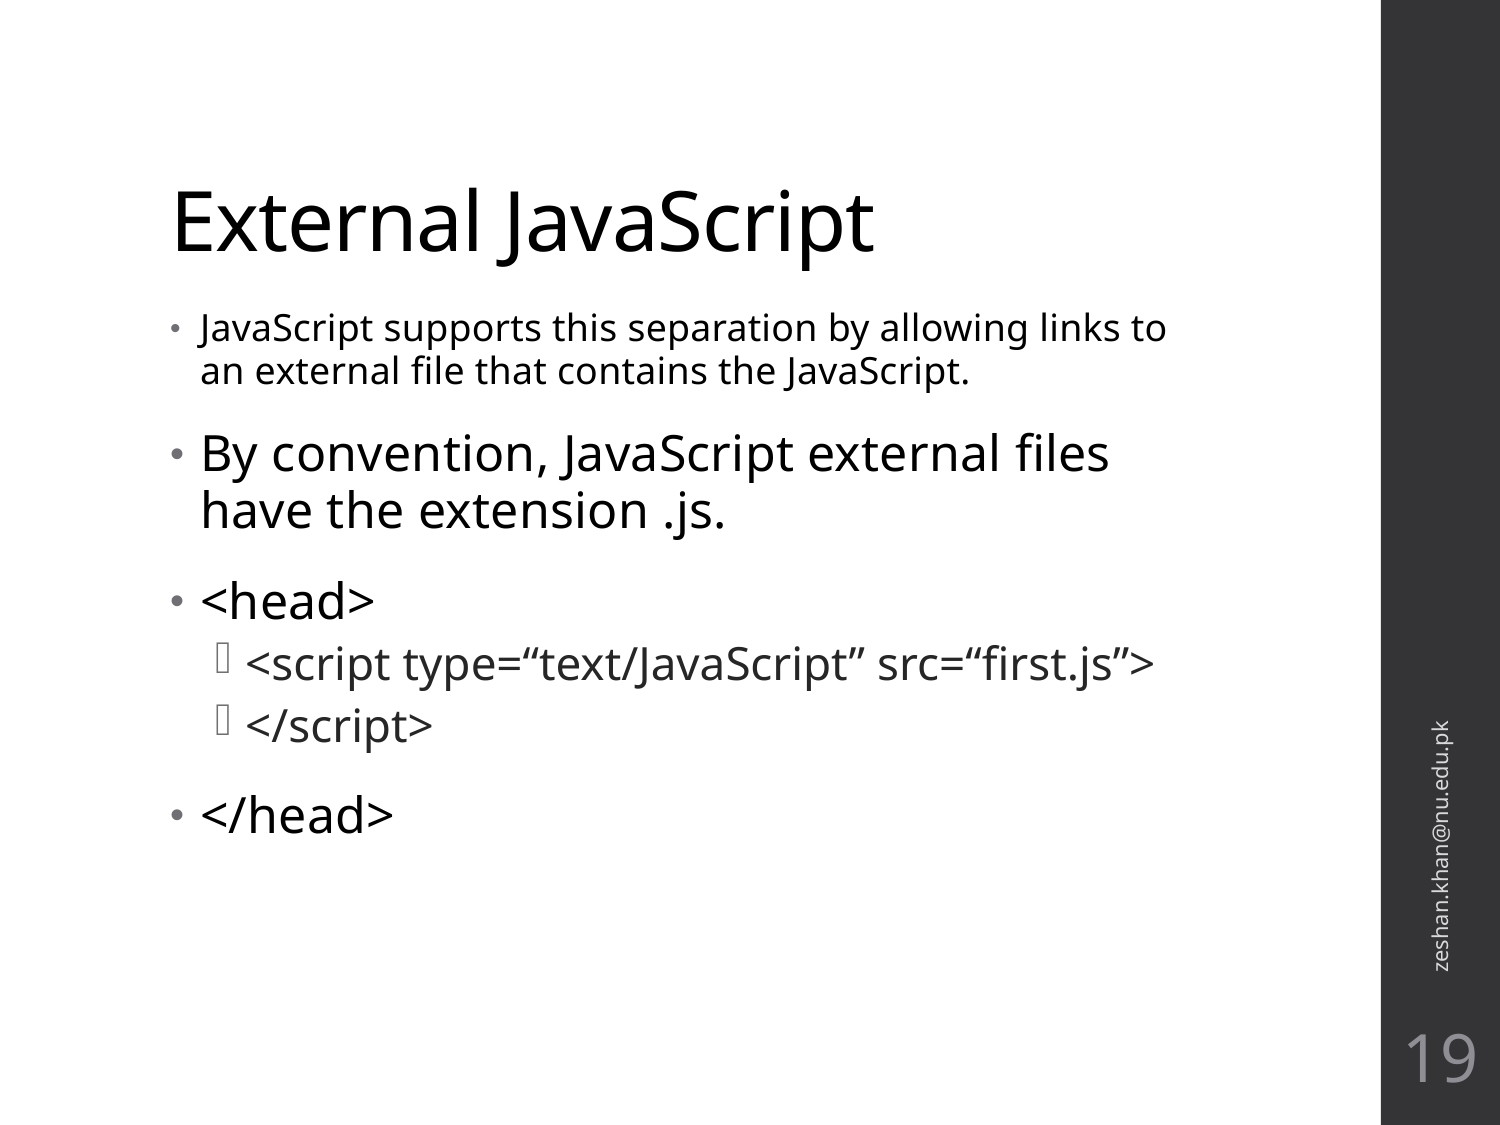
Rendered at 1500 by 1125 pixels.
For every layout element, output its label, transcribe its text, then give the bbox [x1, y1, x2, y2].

list JavaScript supports this separation by allowing links to an external file that contains the JavaScript. By convention, JavaScript external files have the extension .js. <head> <script type=“text/JavaScript” src=“first.js”> </script> </head> [155, 299, 1213, 1014]
footer zeshan.khan@nu.edu.pk [1418, 400, 1464, 988]
title External JavaScript [155, 60, 1348, 278]
slide_number 19 [1384, 1012, 1498, 1110]
